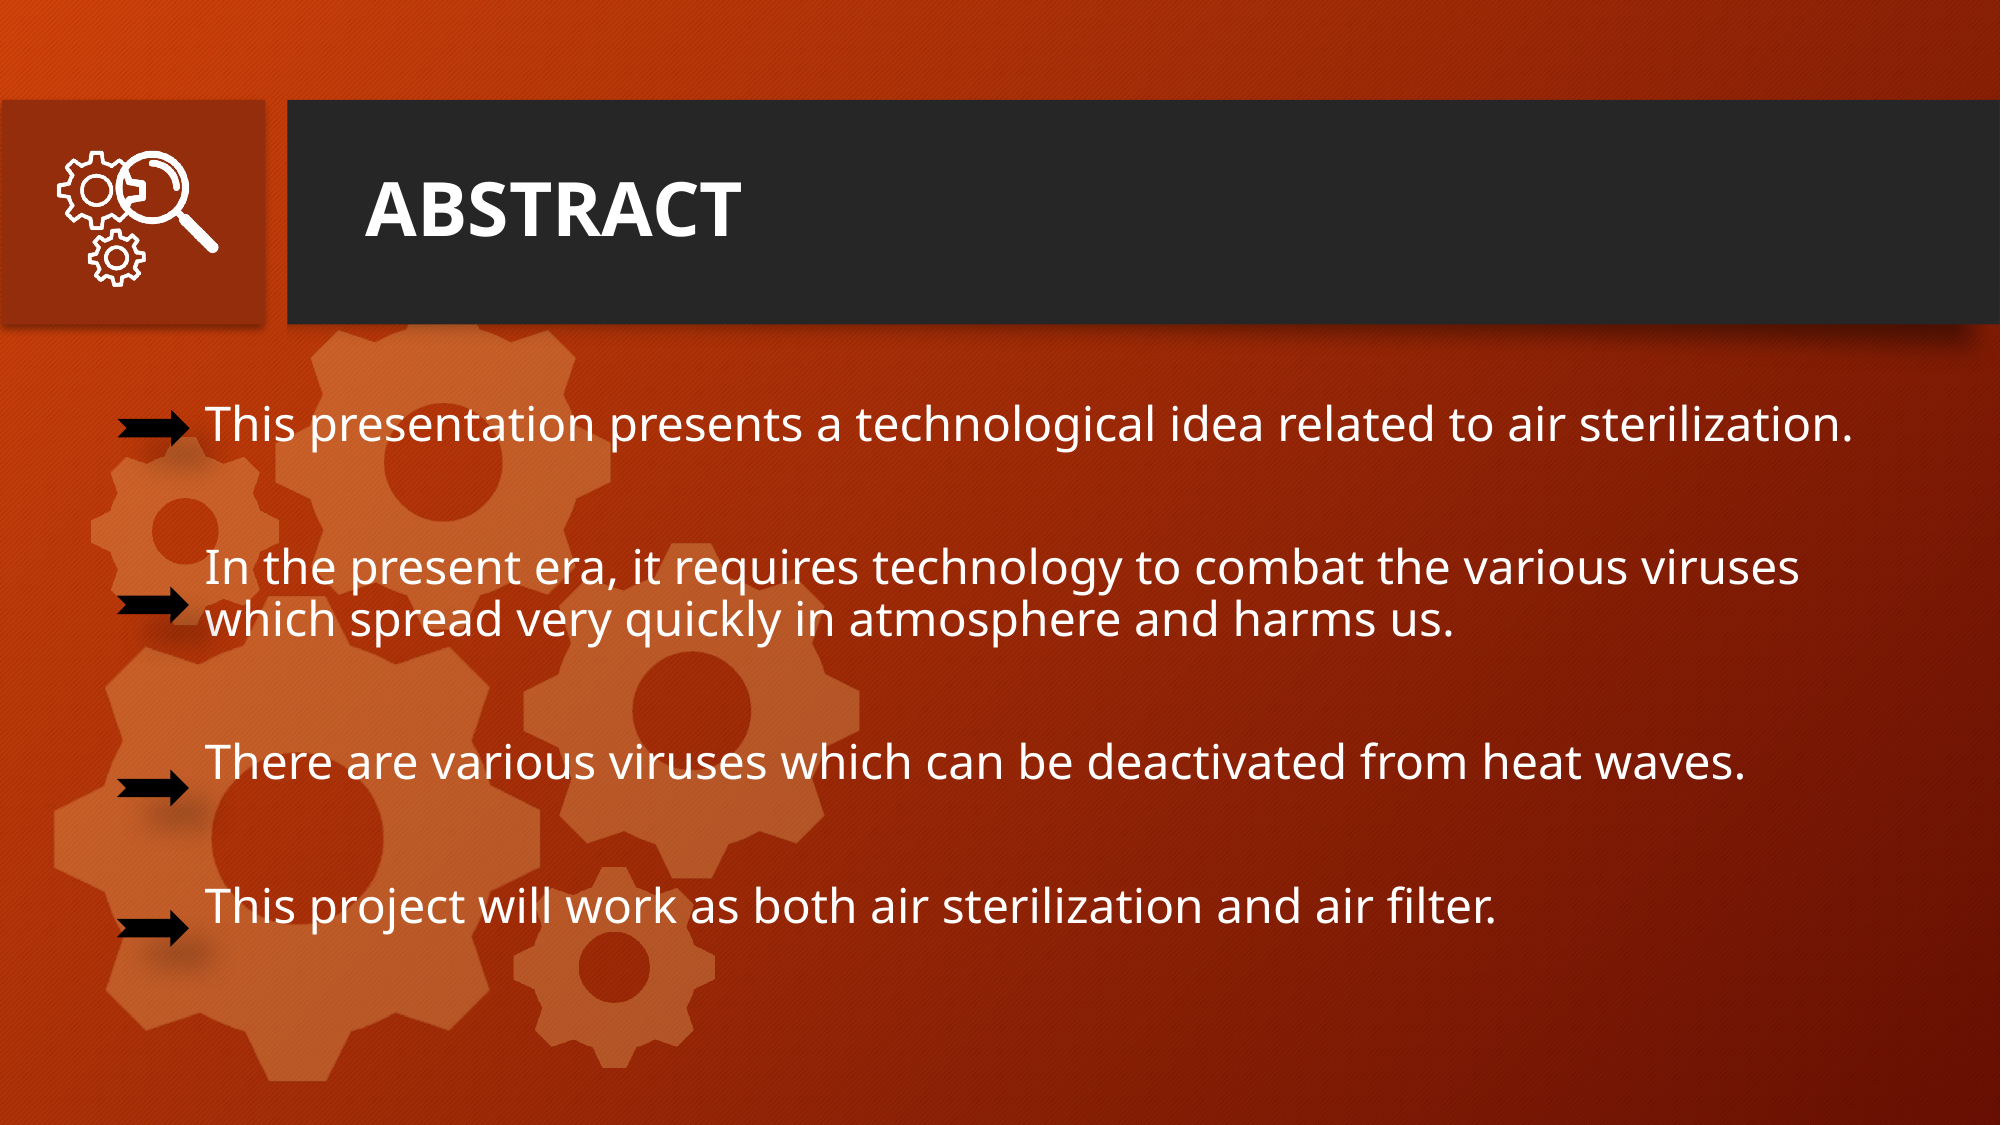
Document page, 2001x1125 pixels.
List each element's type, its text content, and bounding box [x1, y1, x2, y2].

title ABSTRACT [350, 123, 1928, 301]
picture [11, 398, 756, 1109]
text_box [116, 586, 189, 624]
list This presentation presents a technological idea related to air sterilization. In the present era, it requires technology to combat the various viruses which spread very quickly in atmosphere and harms us. There are various viruses which can be deactivated from heat waves. This project will work as both air sterilization and air filter. [189, 392, 1875, 983]
picture [19, 100, 2000, 392]
text_box [116, 909, 189, 947]
text_box [117, 409, 190, 447]
text_box [116, 769, 189, 807]
